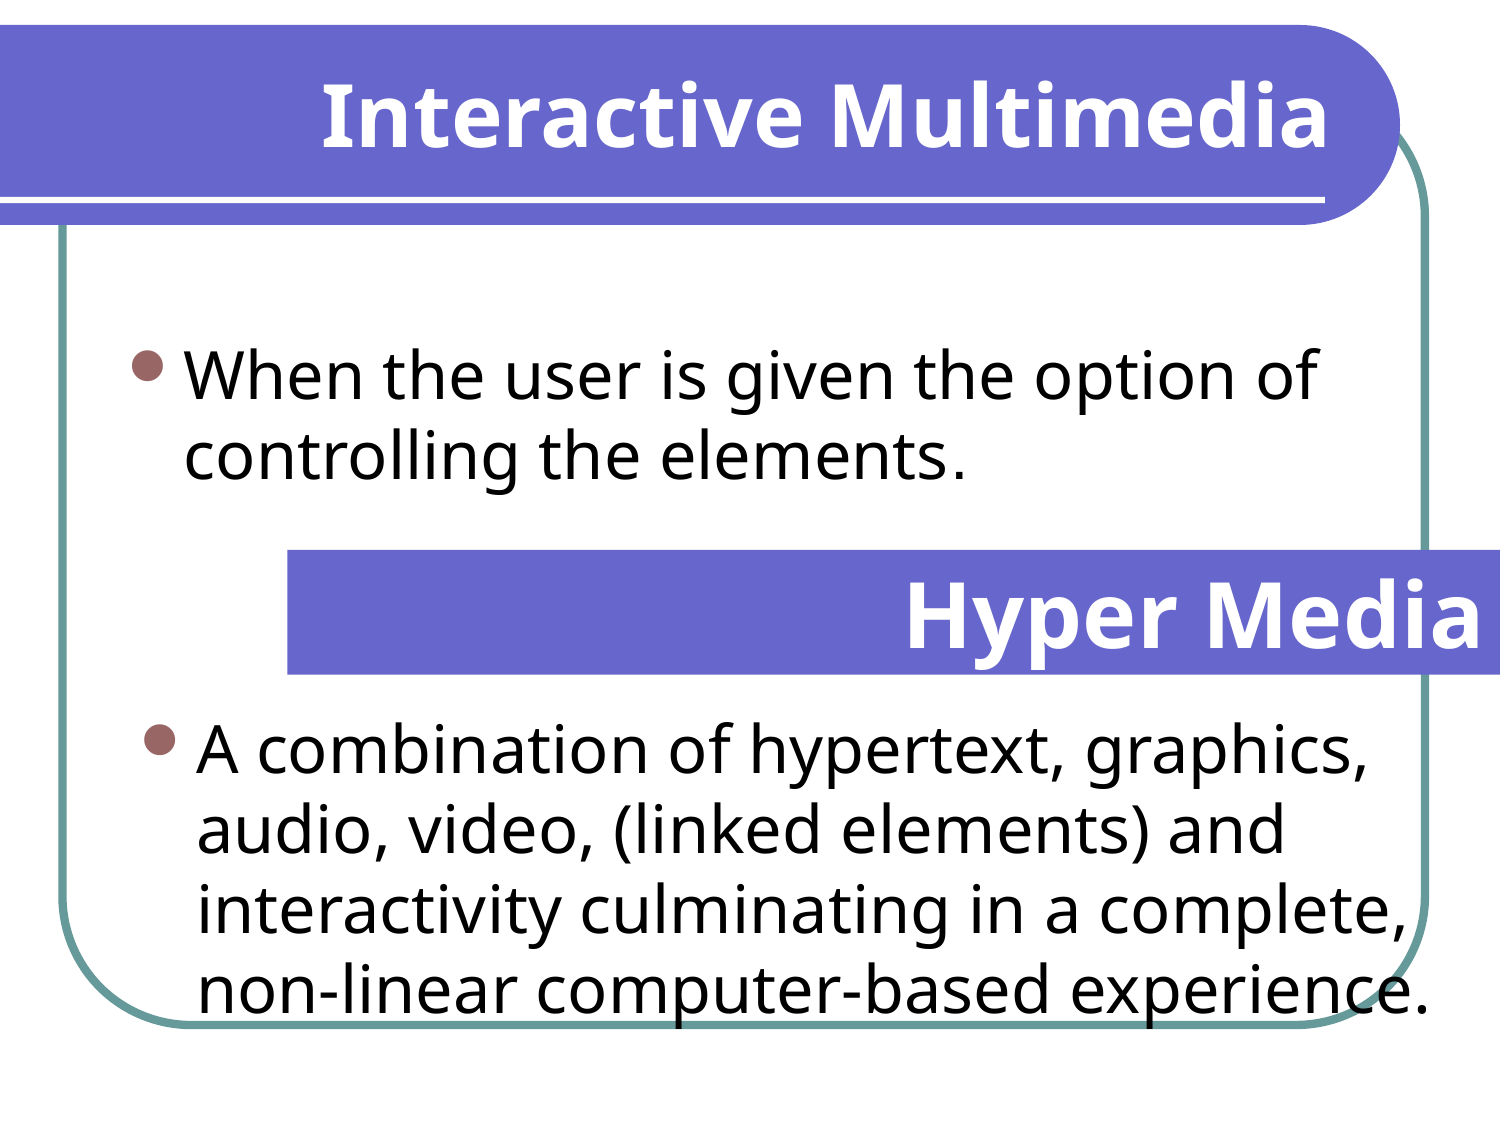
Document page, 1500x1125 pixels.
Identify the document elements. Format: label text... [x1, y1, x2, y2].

text_box Hyper Media [287, 549, 1500, 675]
list When the user is given the option of controlling the elements. [112, 324, 1463, 513]
text_box A combination of hypertext, graphics, audio, video, (linked elements) and interactivity culminating in a complete, non-linear computer-based experience. [124, 699, 1475, 888]
title Interactive Multimedia [31, 37, 1348, 188]
